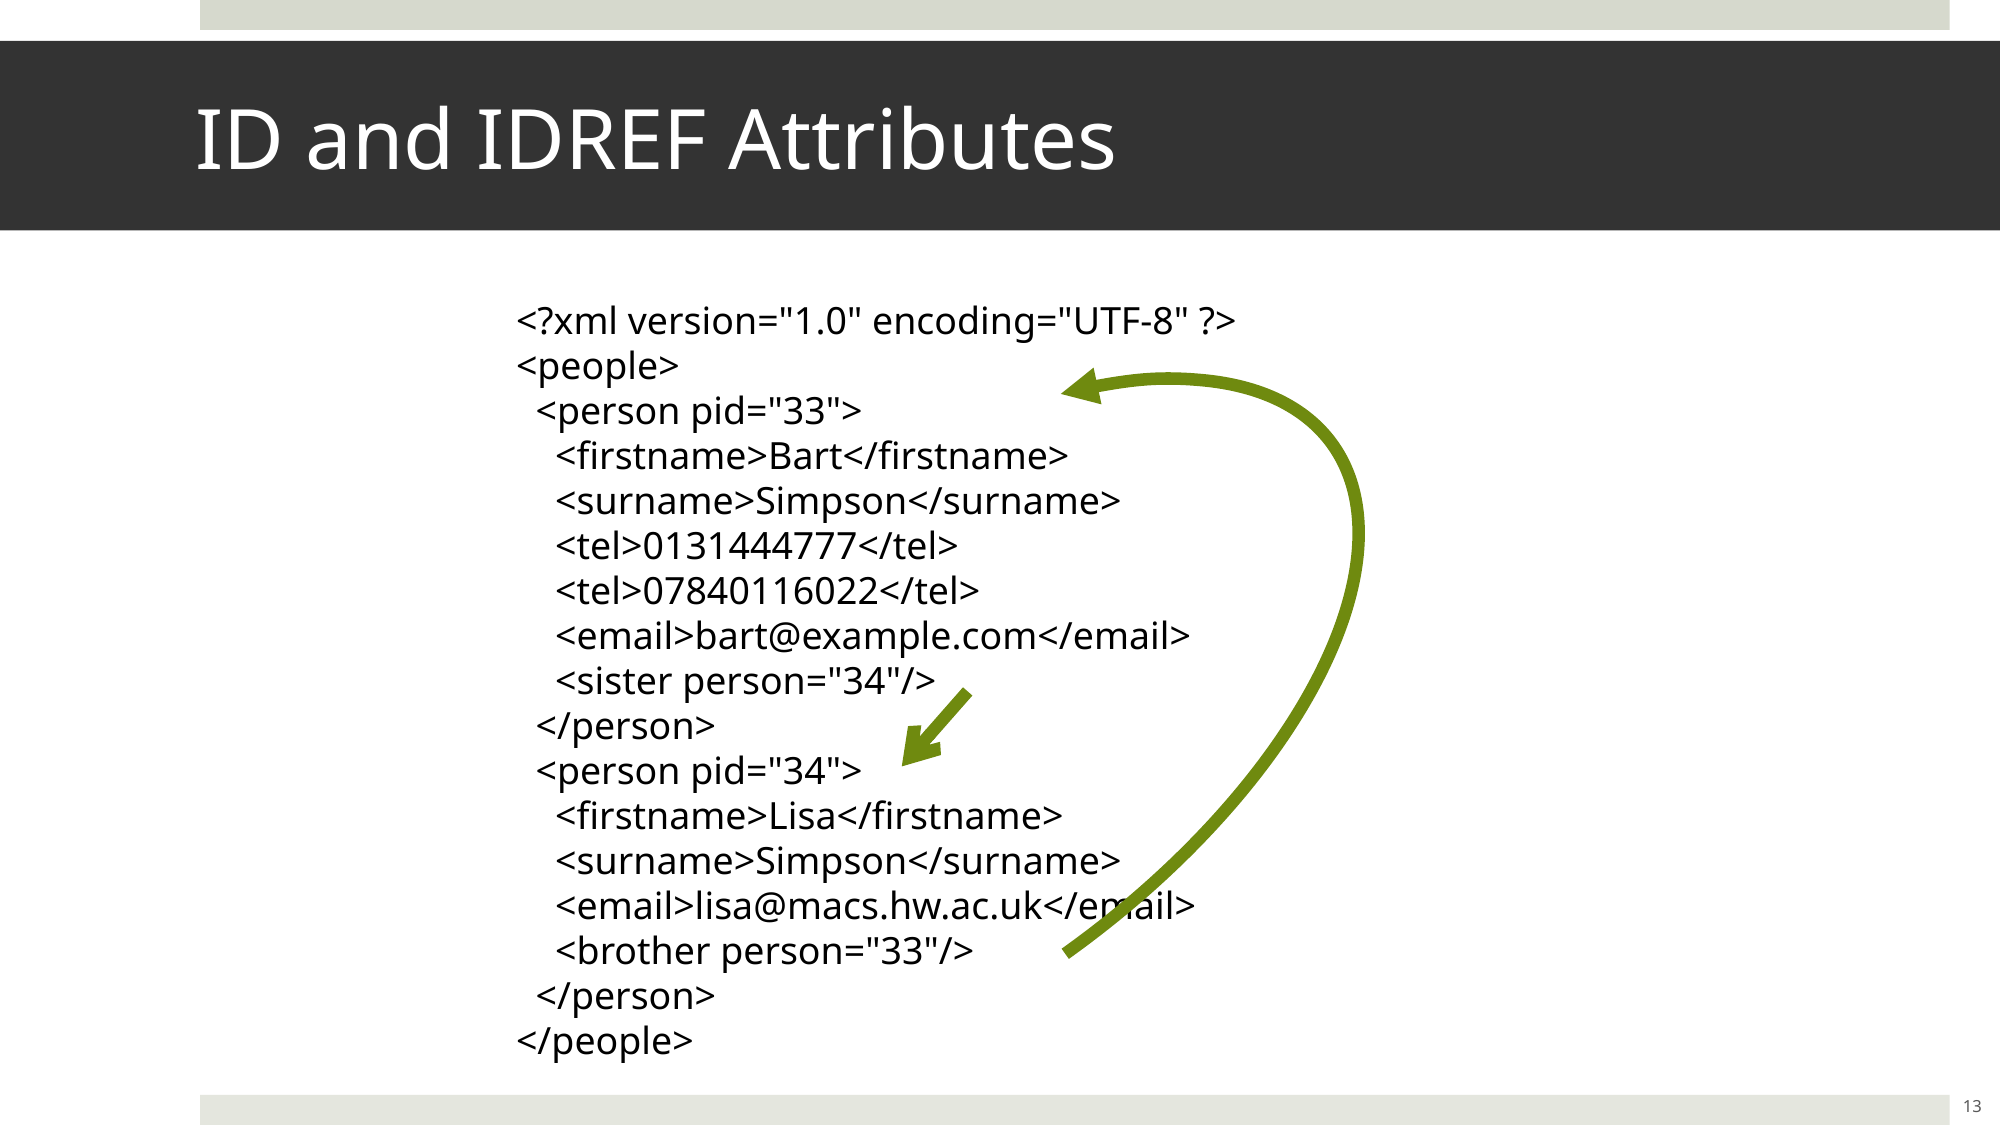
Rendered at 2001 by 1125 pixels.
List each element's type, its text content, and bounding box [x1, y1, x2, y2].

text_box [901, 690, 969, 767]
text_box [939, 376, 1361, 956]
slide_number 13 [1922, 1077, 2000, 1125]
text_box <?xml version="1.0" encoding="UTF-8" ?> <people> <person pid="33"> <firstname>Bart</firstname> <surname>Simpson</surname> <tel>0131444777</tel> <tel>07840116022</tel> <email>bart@example.com</email> <sister person="34"/> </person> <person pid="34"> <firstname>Lisa</firstname> <surname>Simpson</surname> <email>lisa@macs.hw.ac.uk</email> <brother person="33"/> </person> </people> [501, 289, 1253, 1070]
title ID and IDREF Attributes [0, 40, 2000, 231]
